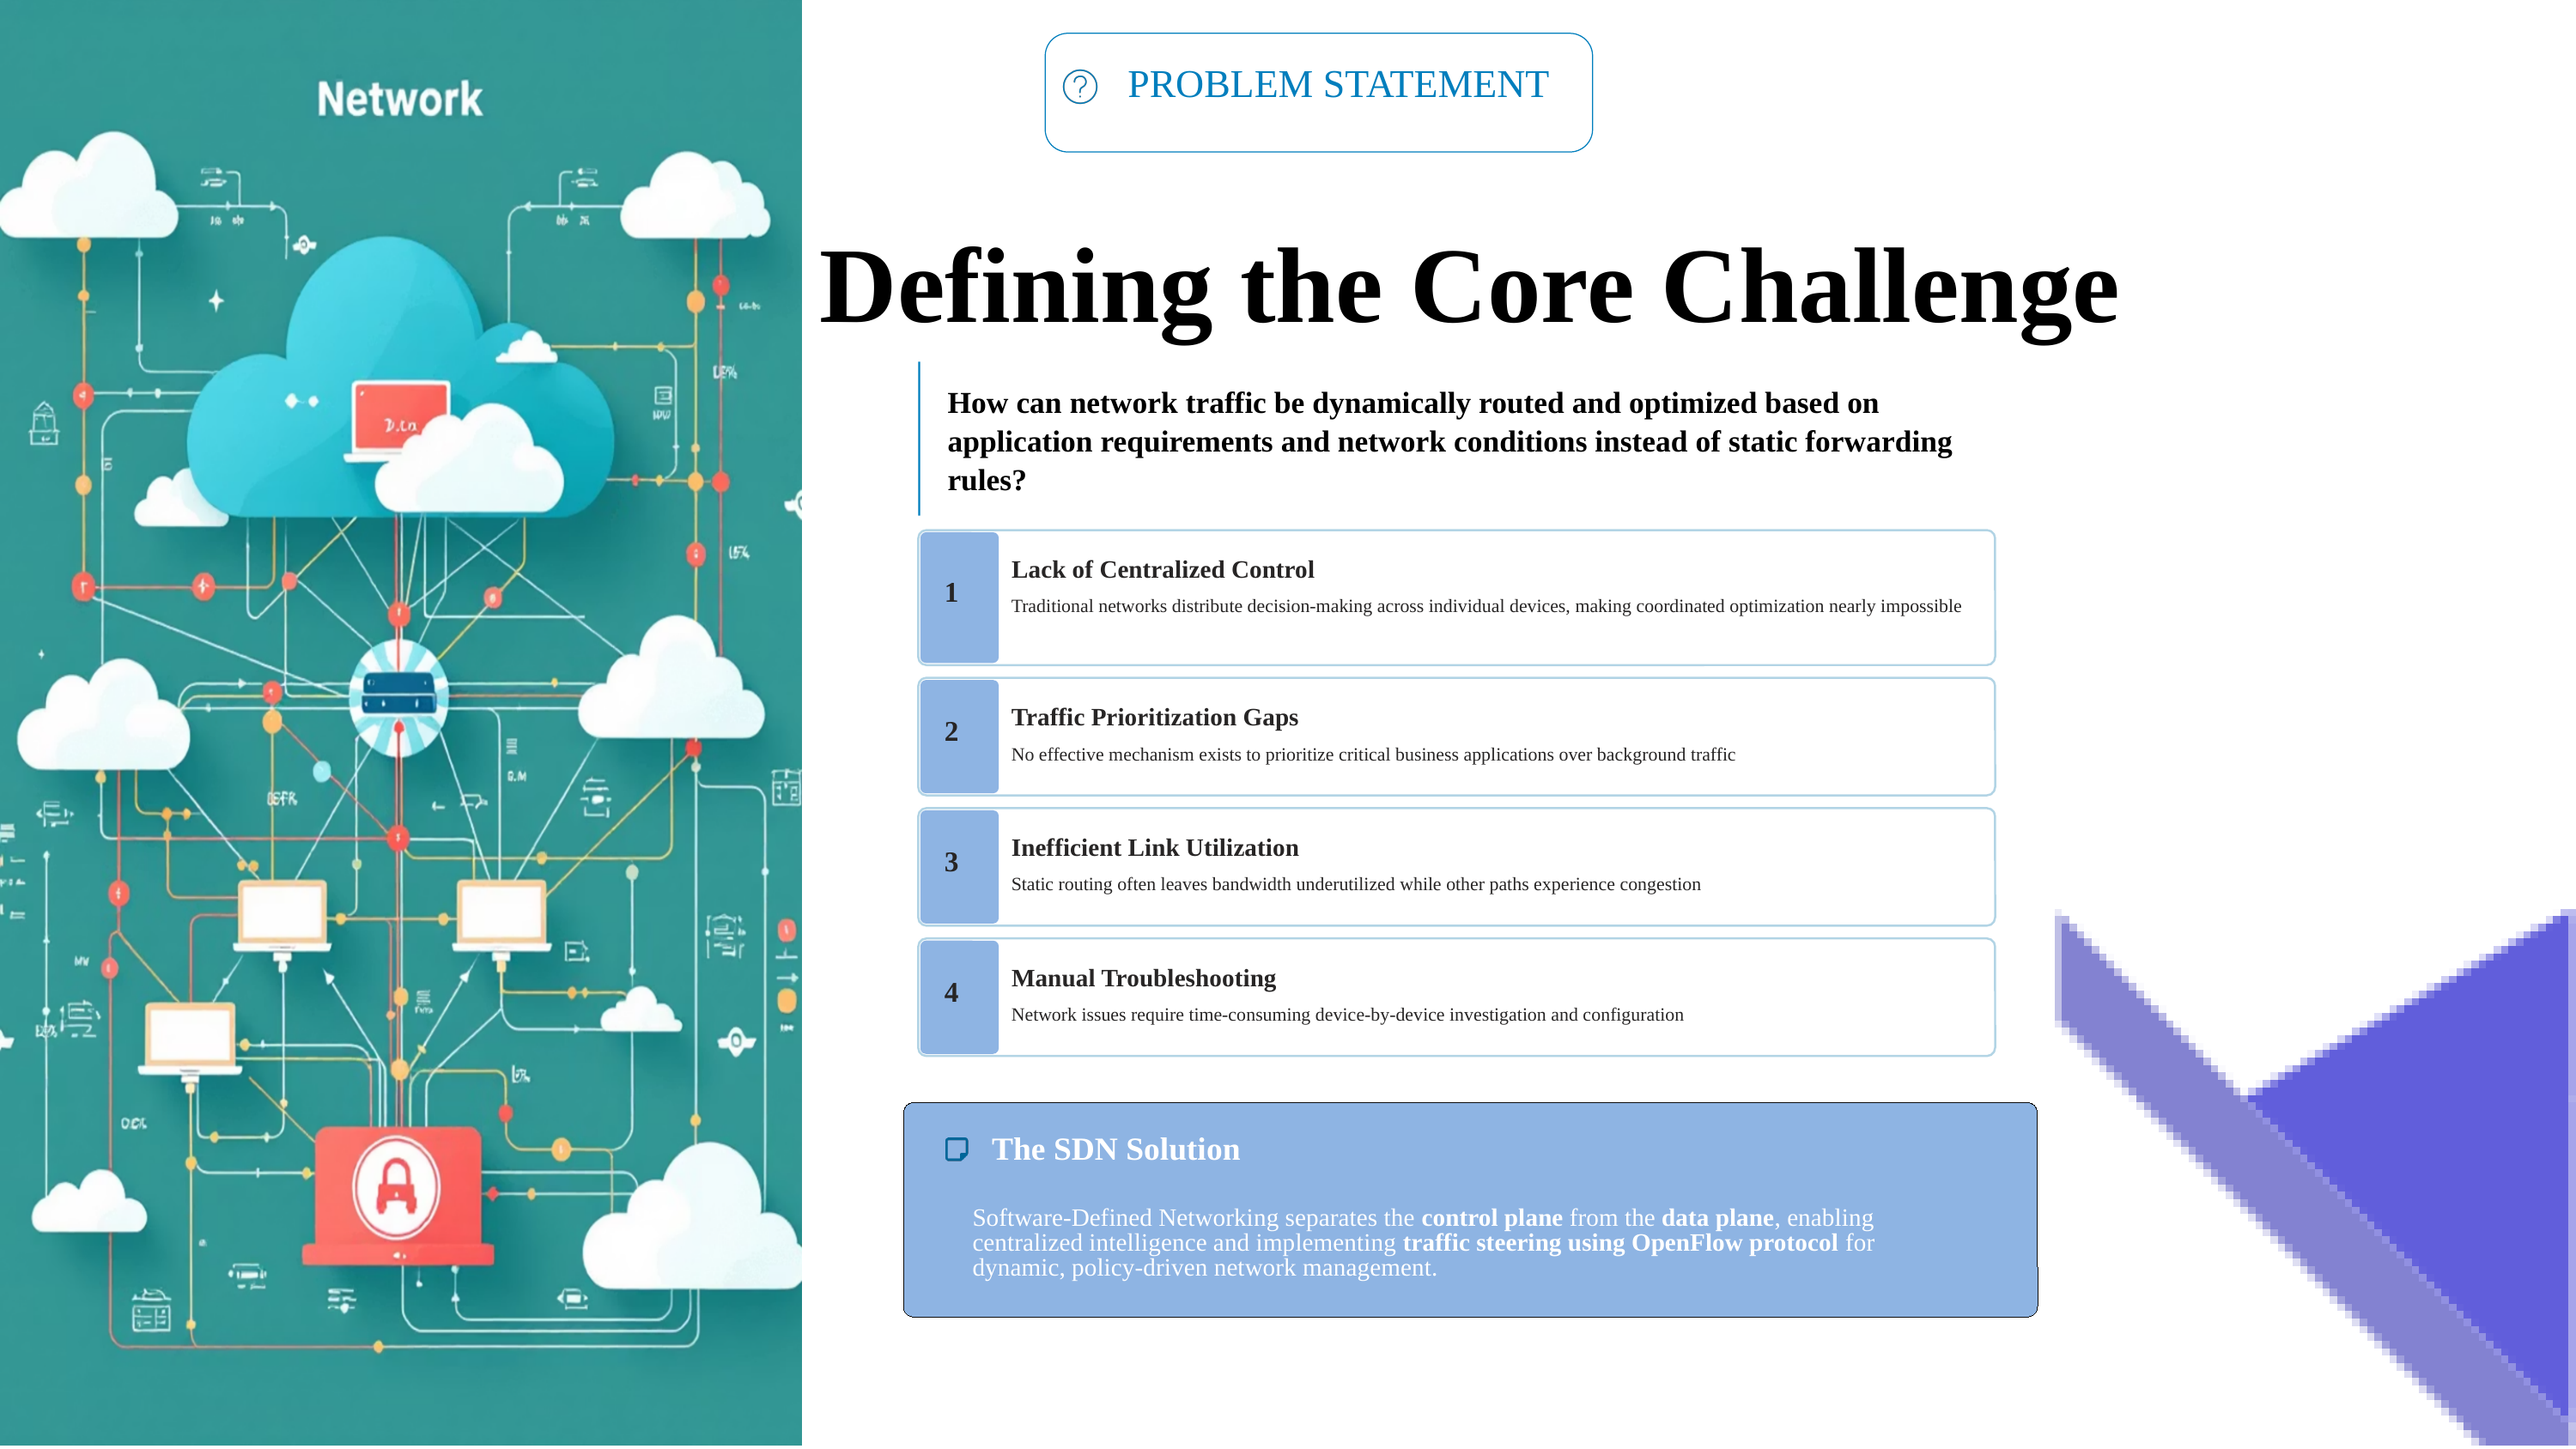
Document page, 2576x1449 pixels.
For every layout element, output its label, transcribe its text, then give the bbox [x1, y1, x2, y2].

text_box No effective mechanism exists to prioritize critical business applications over background traffic [1011, 739, 1974, 766]
text_box [920, 940, 999, 1054]
text_box Inefficient Link Utilization [1011, 829, 1330, 863]
text_box PROBLEM STATEMENT [1127, 85, 1471, 112]
text_box [918, 530, 1996, 665]
picture [0, 0, 802, 1446]
text_box The SDN Solution [992, 1135, 1249, 1167]
text_box [2054, 909, 2576, 1446]
text_box How can network traffic be dynamically routed and optimized based on application requirements and network conditions instead of static forwarding rules? [947, 380, 1996, 497]
picture [1084, 69, 1098, 83]
text_box Network issues require time-consuming device-by-device investigation and configuration [1011, 999, 1974, 1026]
picture [1062, 69, 1077, 83]
picture [939, 1136, 973, 1162]
text_box [918, 808, 1996, 926]
picture [1084, 90, 1098, 105]
text_box [1045, 33, 1593, 153]
text_box Traffic Prioritization Gaps [1011, 699, 1322, 732]
text_box 1 [944, 579, 974, 616]
text_box [920, 531, 999, 664]
text_box [903, 1102, 2038, 1318]
picture [1065, 71, 1096, 102]
text_box 4 [944, 979, 974, 1016]
text_box [918, 938, 1996, 1057]
text_box [920, 680, 999, 794]
text_box 3 [944, 848, 974, 886]
text_box Traditional networks distribute decision-making across individual devices, making coordinated optimization nearly impossible [1011, 591, 1974, 644]
text_box Lack of Centralized Control [1012, 551, 1335, 585]
text_box [920, 809, 999, 924]
text_box [918, 677, 1996, 796]
text_box Static routing often leaves bandwidth underutilized while other paths experience congestion [1011, 870, 1974, 896]
text_box Defining the Core Challenge [804, 163, 2273, 344]
text_box 2 [944, 718, 974, 755]
picture [1062, 90, 1077, 105]
text_box Manual Troubleshooting [1012, 960, 1304, 992]
text_box Software-Defined Networking separates the control plane from the data plane, enabling centralized intelligence and implementing traffic steering using OpenFlow protocol for dynamic, policy-driven network management. [972, 1206, 1959, 1284]
